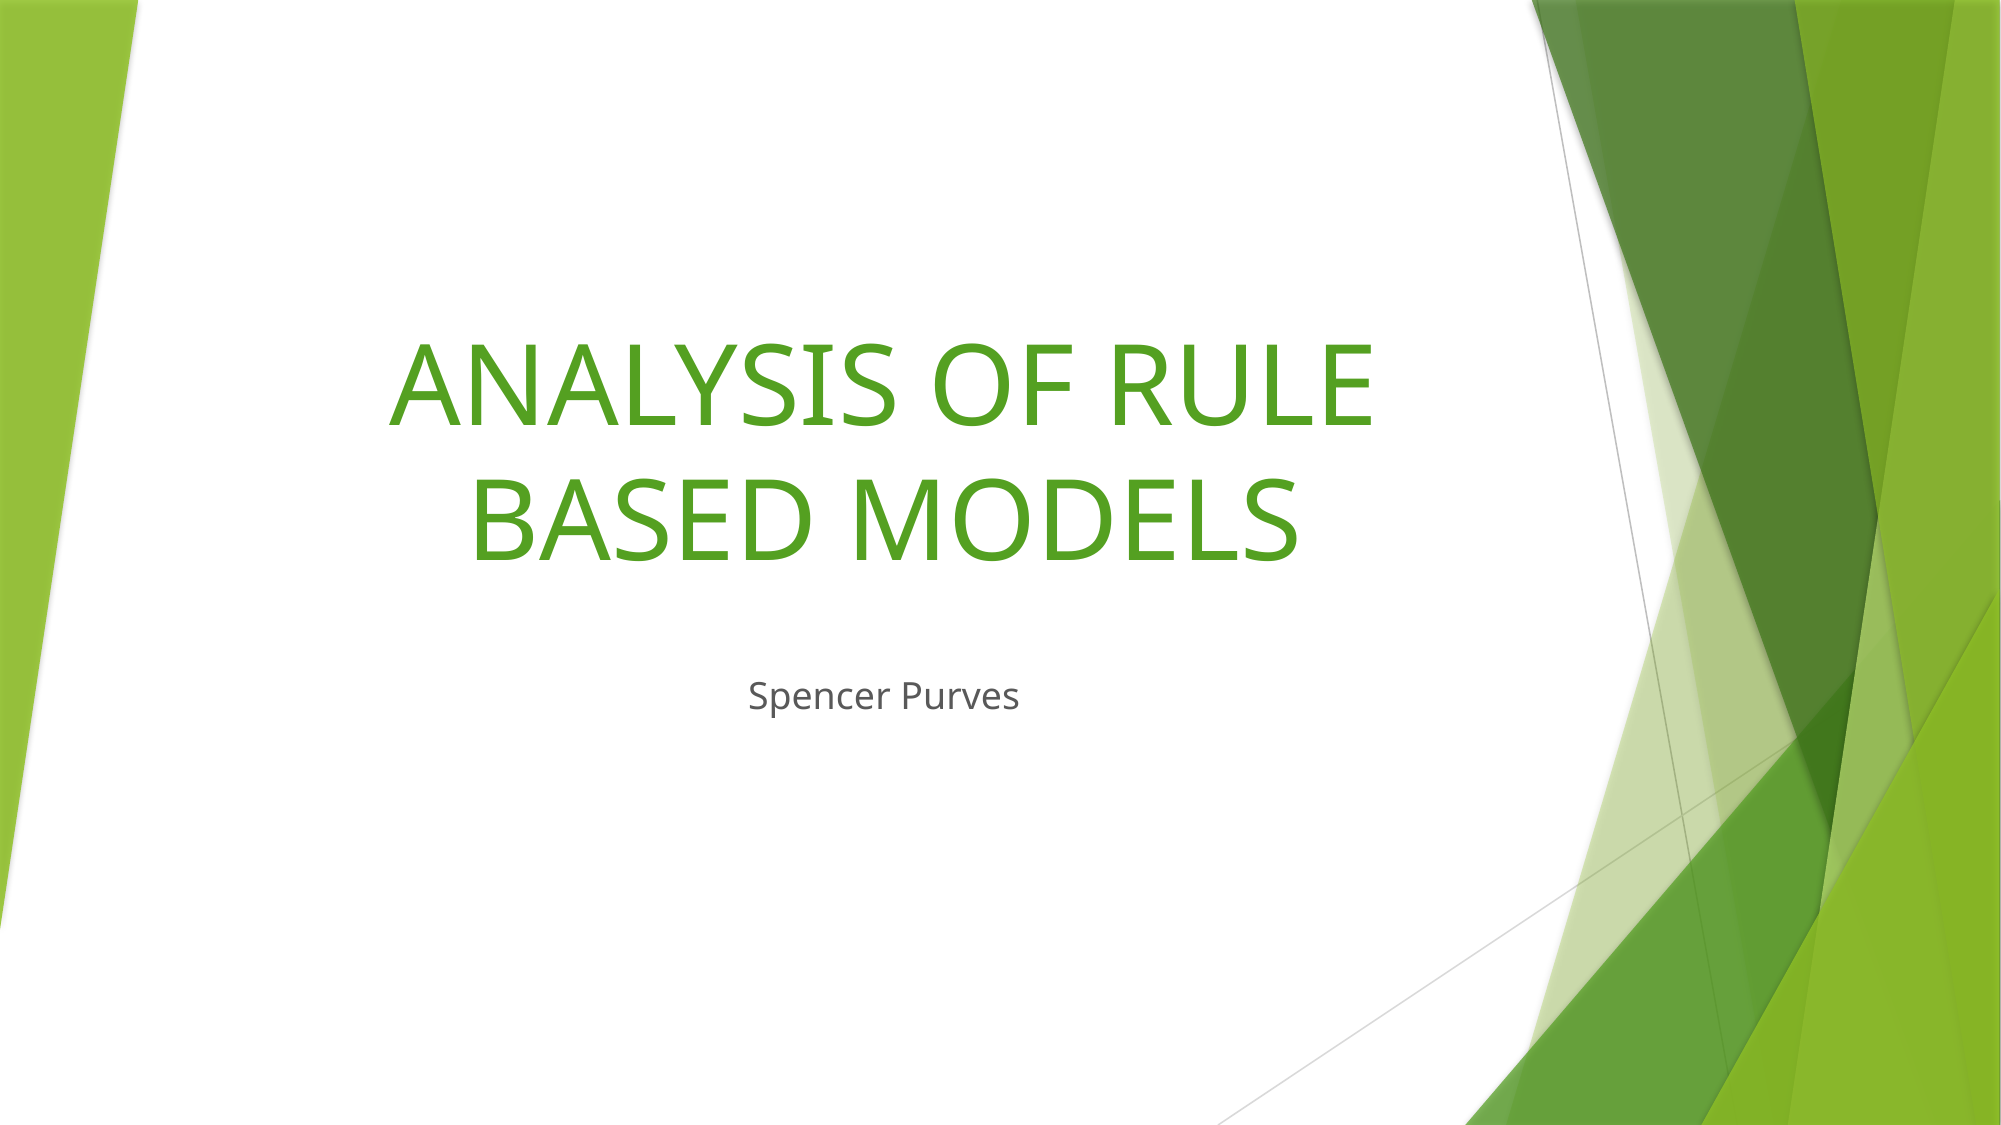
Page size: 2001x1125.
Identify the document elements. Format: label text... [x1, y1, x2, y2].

subtitle Spencer Purves [247, 664, 1522, 748]
title ANALYSIS OF RULE BASED MODELS [247, 262, 1522, 591]
